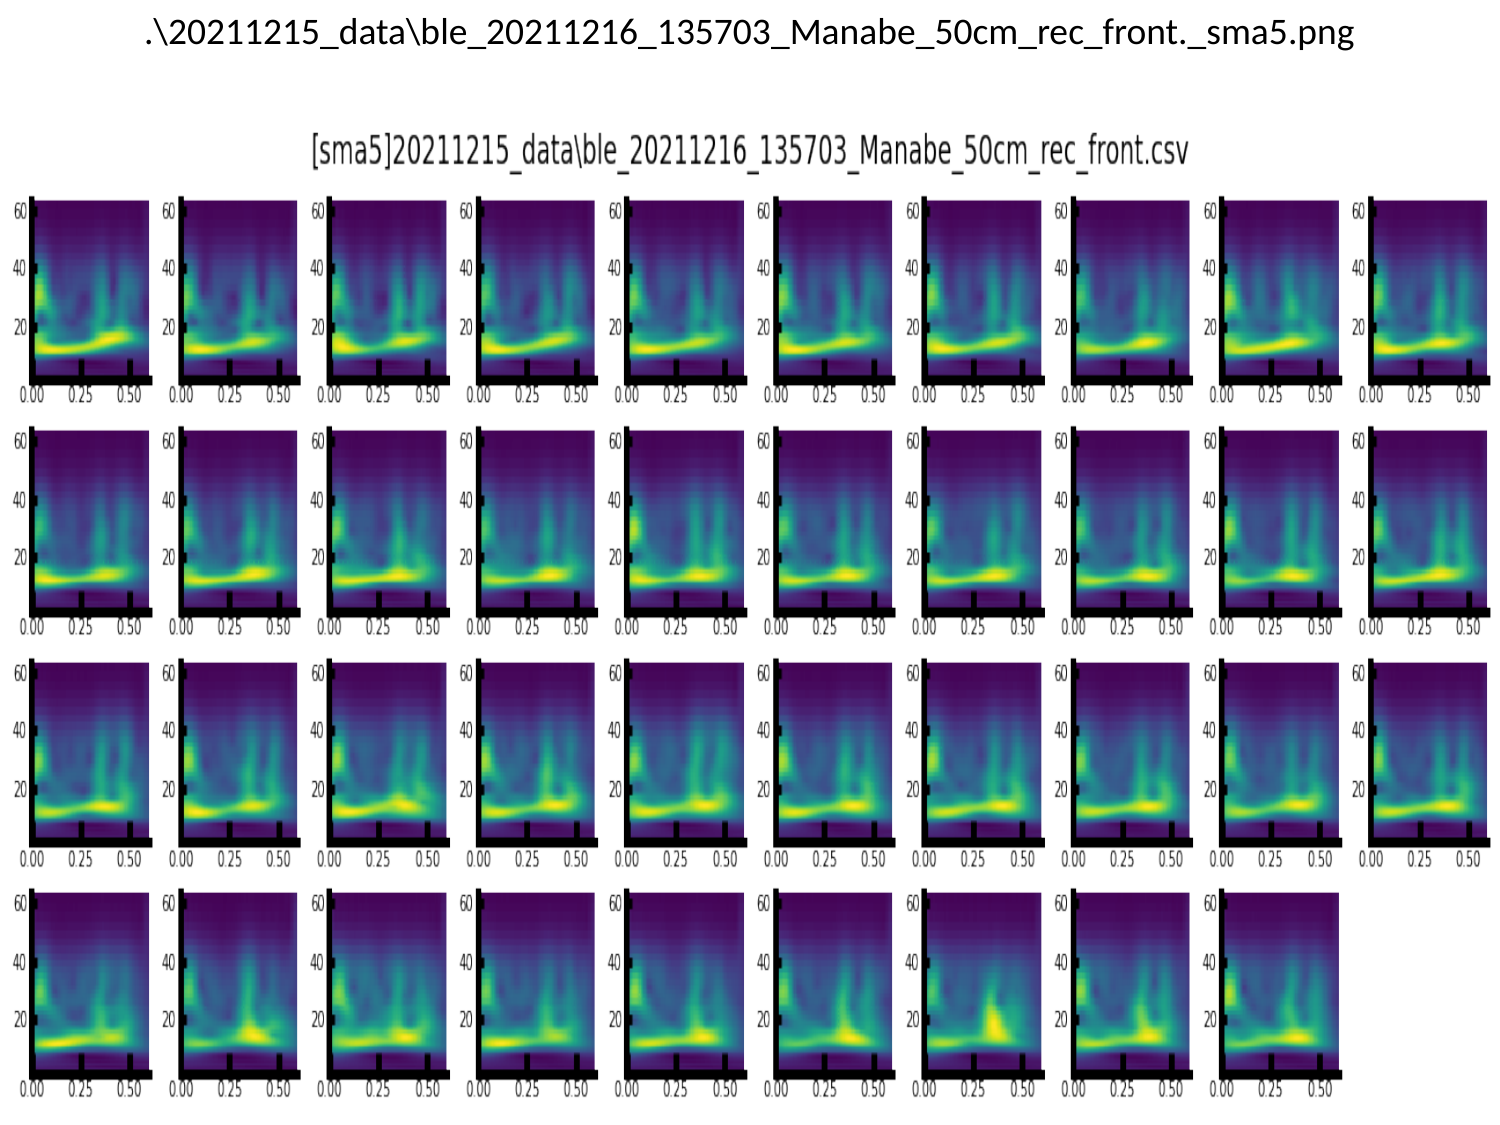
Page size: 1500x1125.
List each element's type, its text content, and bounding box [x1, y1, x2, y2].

text_box .\20211215_data\ble_20211216_135703_Manabe_50cm_rec_front._sma5.png [129, 0, 1371, 60]
picture [0, 112, 1500, 1125]
